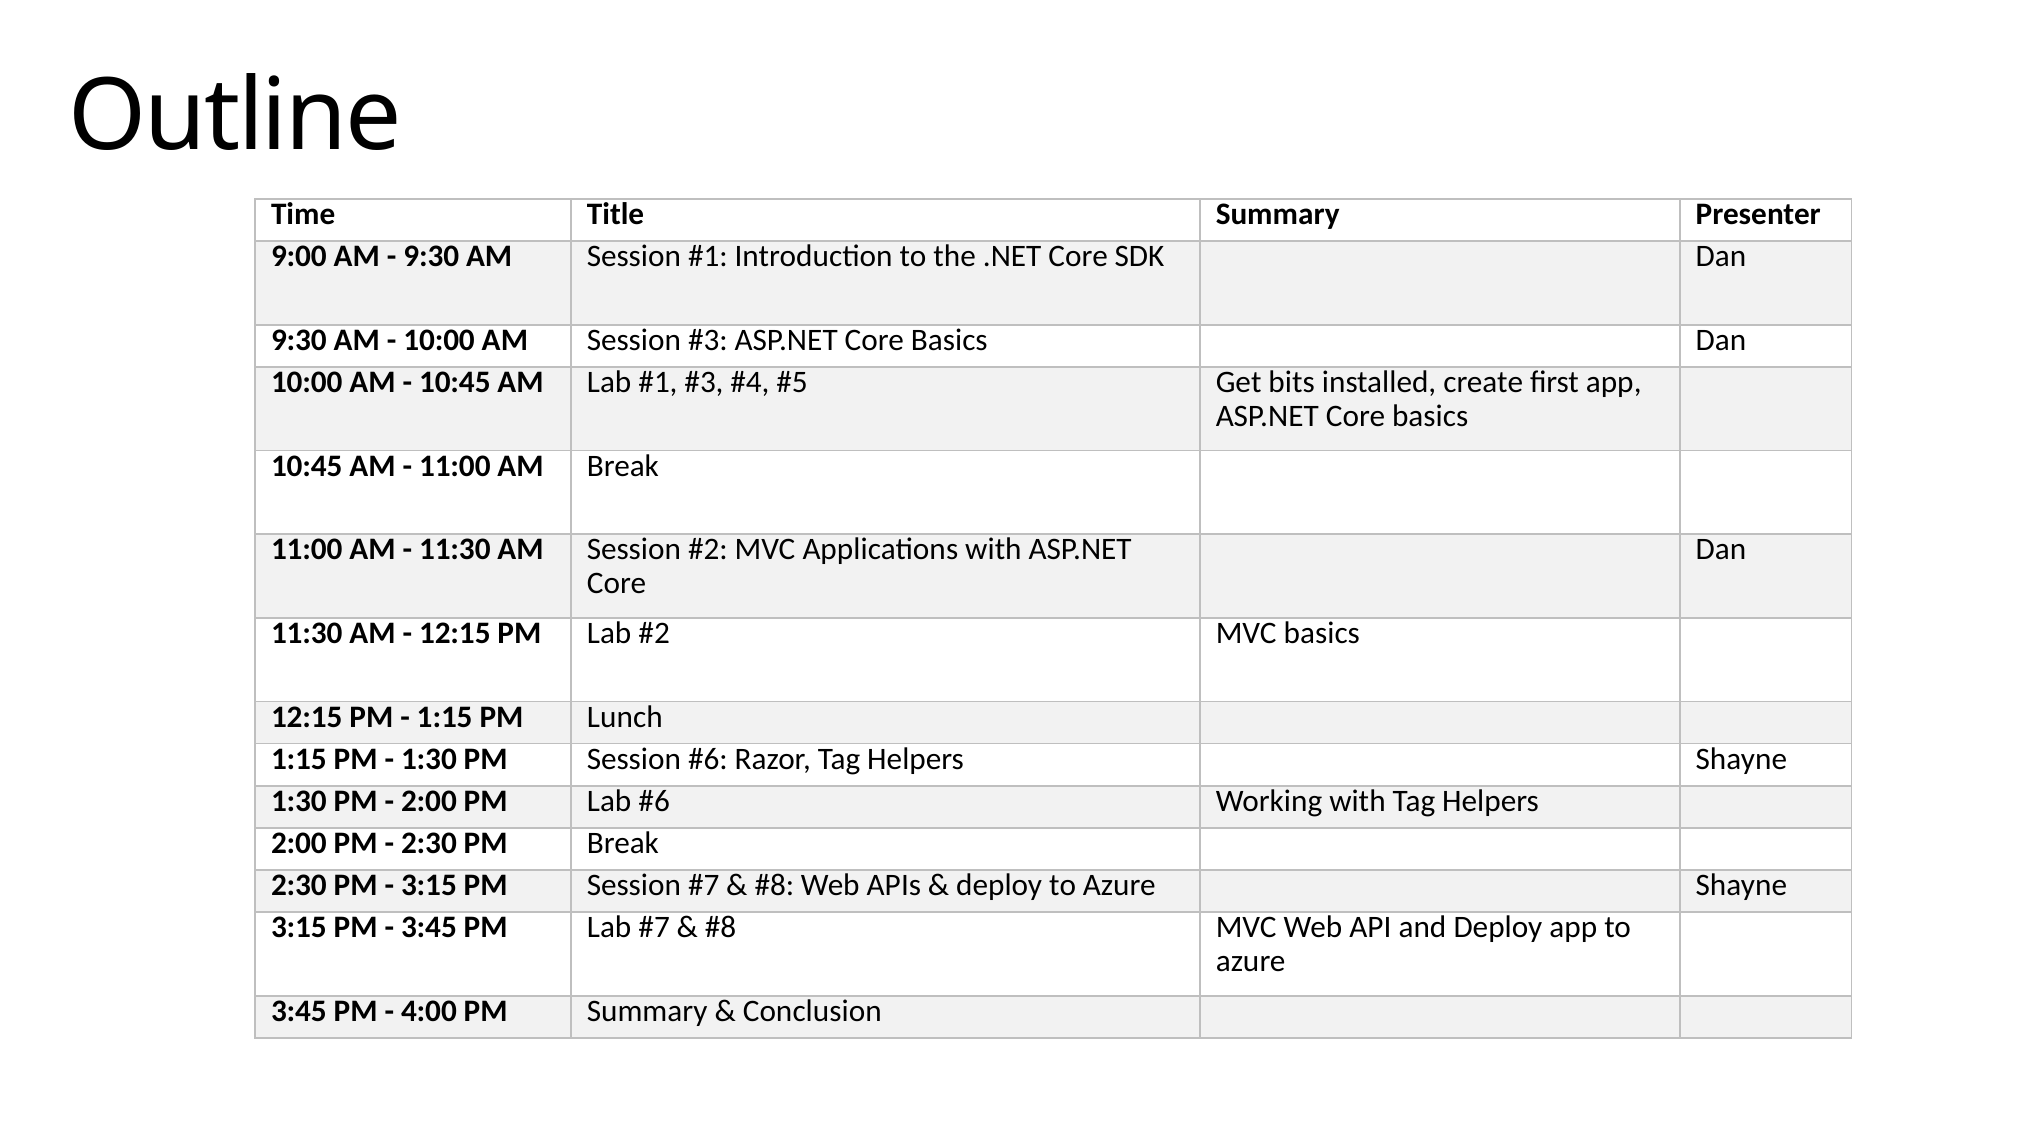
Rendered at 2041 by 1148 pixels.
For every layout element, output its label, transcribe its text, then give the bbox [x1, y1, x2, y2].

table_cell 12:15 PM - 1:15 PM [256, 702, 570, 743]
table_cell [1201, 744, 1679, 785]
table_cell [1681, 829, 1851, 869]
table_cell Lab #6 [572, 787, 1199, 827]
table_cell [1201, 326, 1679, 366]
table_cell Lunch [572, 702, 1199, 743]
table_header Time [256, 200, 570, 240]
table_cell 11:00 AM - 11:30 AM [256, 535, 570, 617]
table_header Title [572, 200, 1199, 240]
table_cell Dan [1681, 326, 1851, 366]
table_cell Shayne [1681, 871, 1851, 911]
table_cell Session #6: Razor, Tag Helpers [572, 744, 1199, 785]
table_cell 1:30 PM - 2:00 PM [256, 787, 570, 827]
table_cell 10:45 AM - 11:00 AM [256, 451, 570, 533]
table_cell Shayne [1681, 744, 1851, 785]
table_cell [1201, 702, 1679, 743]
table_cell 9:00 AM - 9:30 AM [256, 242, 570, 324]
table_header Presenter [1681, 200, 1851, 240]
table_cell [1681, 451, 1851, 533]
table_cell [1201, 451, 1679, 533]
table_cell [1201, 242, 1679, 324]
table_cell 10:00 AM - 10:45 AM [256, 368, 570, 450]
table_cell Session #7 & #8: Web APIs & deploy to Azure [572, 871, 1199, 911]
table_cell MVC Web API and Deploy app to azure [1201, 913, 1679, 995]
table_cell [1681, 787, 1851, 827]
table_cell Session #1: Introduction to the .NET Core SDK [572, 242, 1199, 324]
table_cell [1681, 619, 1851, 701]
table_cell Lab #2 [572, 619, 1199, 701]
title Outline [45, 48, 1996, 199]
table_cell Lab #7 & #8 [572, 913, 1199, 995]
table_cell 2:30 PM - 3:15 PM [256, 871, 570, 911]
table_cell [1681, 368, 1851, 450]
table_cell Break [572, 451, 1199, 533]
table_cell MVC basics [1201, 619, 1679, 701]
table_cell Summary & Conclusion [572, 997, 1199, 1037]
table_cell Get bits installed, create first app, ASP.NET Core basics [1201, 368, 1679, 450]
table_cell 1:15 PM - 1:30 PM [256, 744, 570, 785]
table_cell Working with Tag Helpers [1201, 787, 1679, 827]
table_cell 2:00 PM - 2:30 PM [256, 829, 570, 869]
table_cell [1201, 829, 1679, 869]
table_cell Lab #1, #3, #4, #5 [572, 368, 1199, 450]
table_cell 11:30 AM - 12:15 PM [256, 619, 570, 701]
table_cell 3:45 PM - 4:00 PM [256, 997, 570, 1037]
table_cell [1201, 871, 1679, 911]
table_cell Session #2: MVC Applications with ASP.NET Core [572, 535, 1199, 617]
table_cell Break [572, 829, 1199, 869]
table_cell Session #3: ASP.NET Core Basics [572, 326, 1199, 366]
table_cell [1681, 997, 1851, 1037]
table_header Summary [1201, 200, 1679, 240]
table_cell [1681, 702, 1851, 743]
table_cell Dan [1681, 242, 1851, 324]
table_cell 9:30 AM - 10:00 AM [256, 326, 570, 366]
table_cell Dan [1681, 535, 1851, 617]
table_cell 3:15 PM - 3:45 PM [256, 913, 570, 995]
table_cell [1201, 535, 1679, 617]
table_cell [1201, 997, 1679, 1037]
table_cell [1681, 913, 1851, 995]
